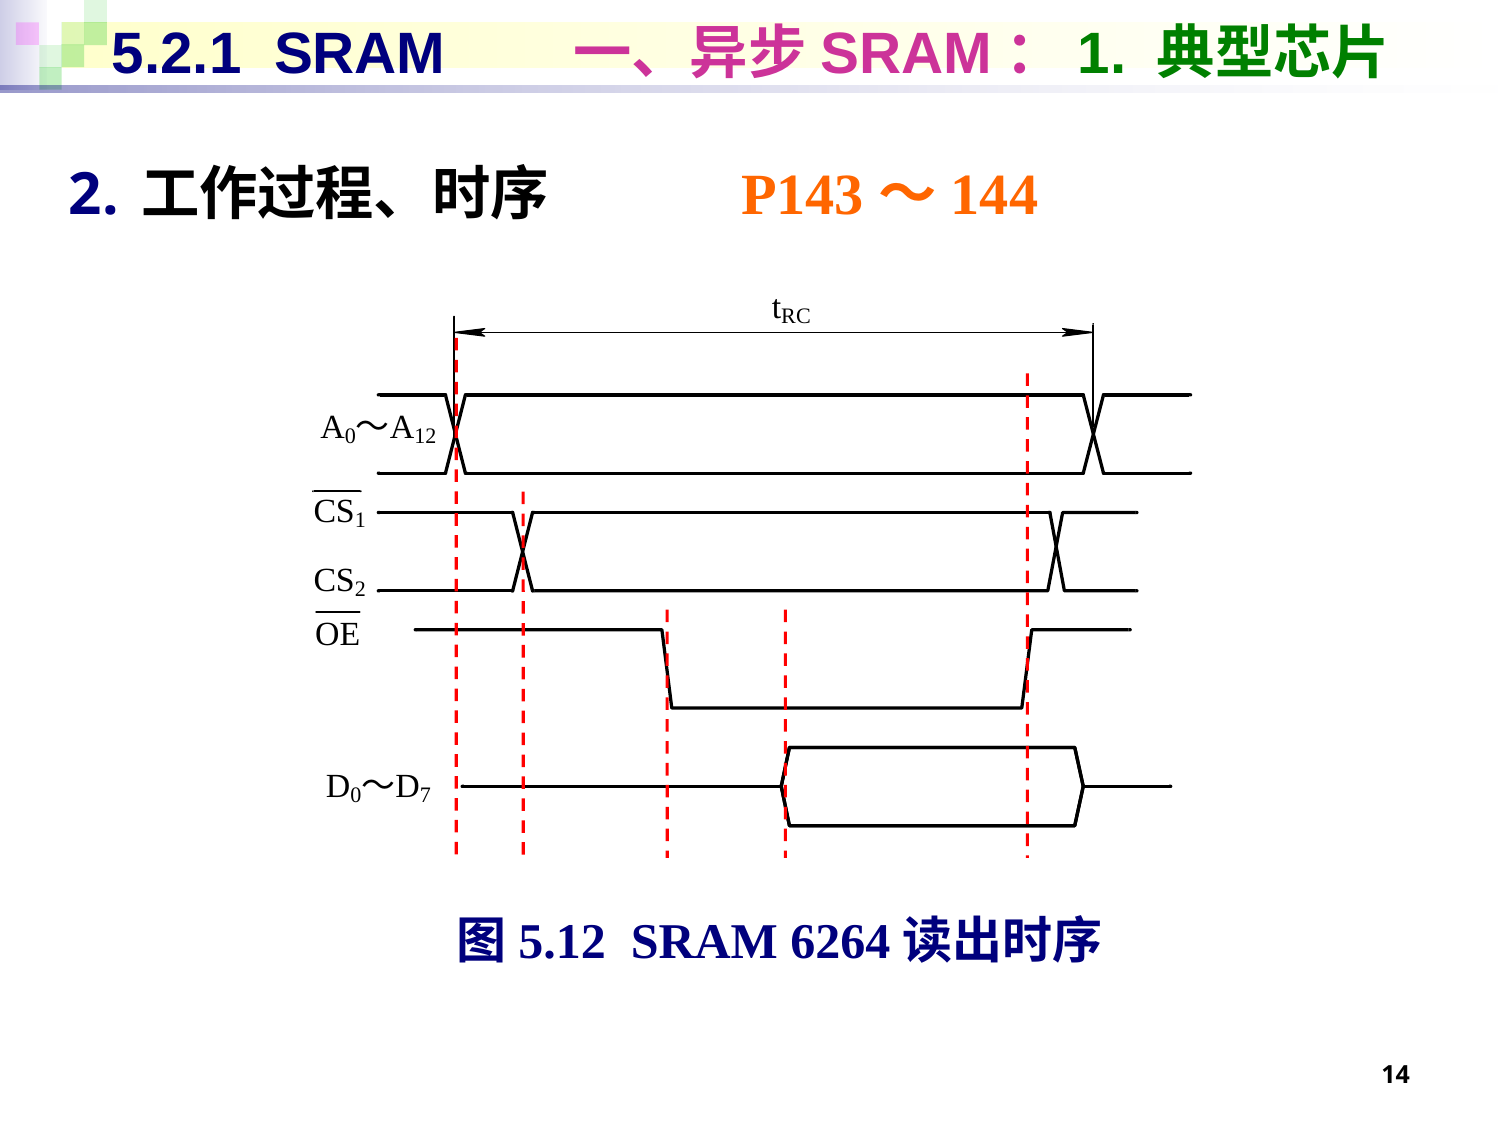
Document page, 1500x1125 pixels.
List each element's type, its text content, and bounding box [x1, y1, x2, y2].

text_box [298, 278, 1200, 835]
text_box 图5.12 SRAM 6264读出时序 [441, 901, 1129, 976]
list 工作过程、时序 P143～144 [52, 148, 1471, 1095]
title 5.2.1 SRAM 一、异步SRAM：1. 典型芯片 [96, 6, 1448, 94]
slide_number 14 [1074, 1046, 1426, 1101]
